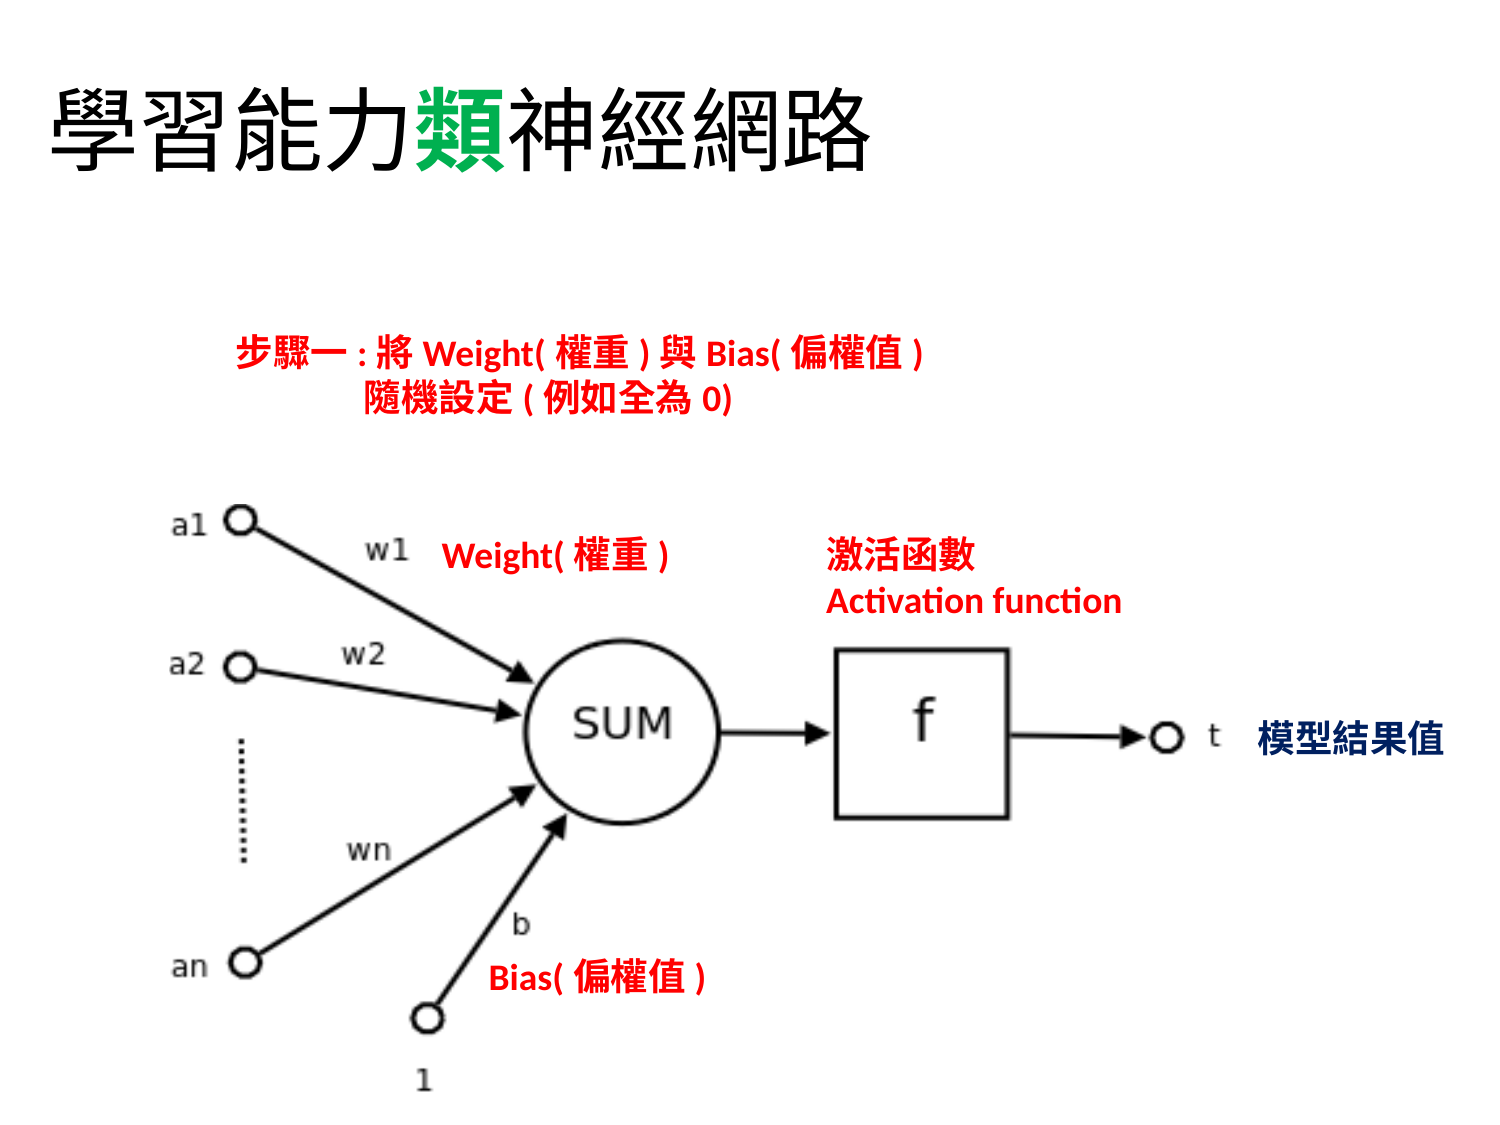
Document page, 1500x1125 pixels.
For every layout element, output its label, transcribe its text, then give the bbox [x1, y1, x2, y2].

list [169, 504, 1225, 1114]
text_box 模型結果值 [1243, 707, 1461, 768]
text_box 步驟一:將Weight(權重)與Bias(偏權值) 隨機設定(例如全為0) [220, 321, 939, 427]
title 學習能力類神經網路 [32, 58, 940, 211]
